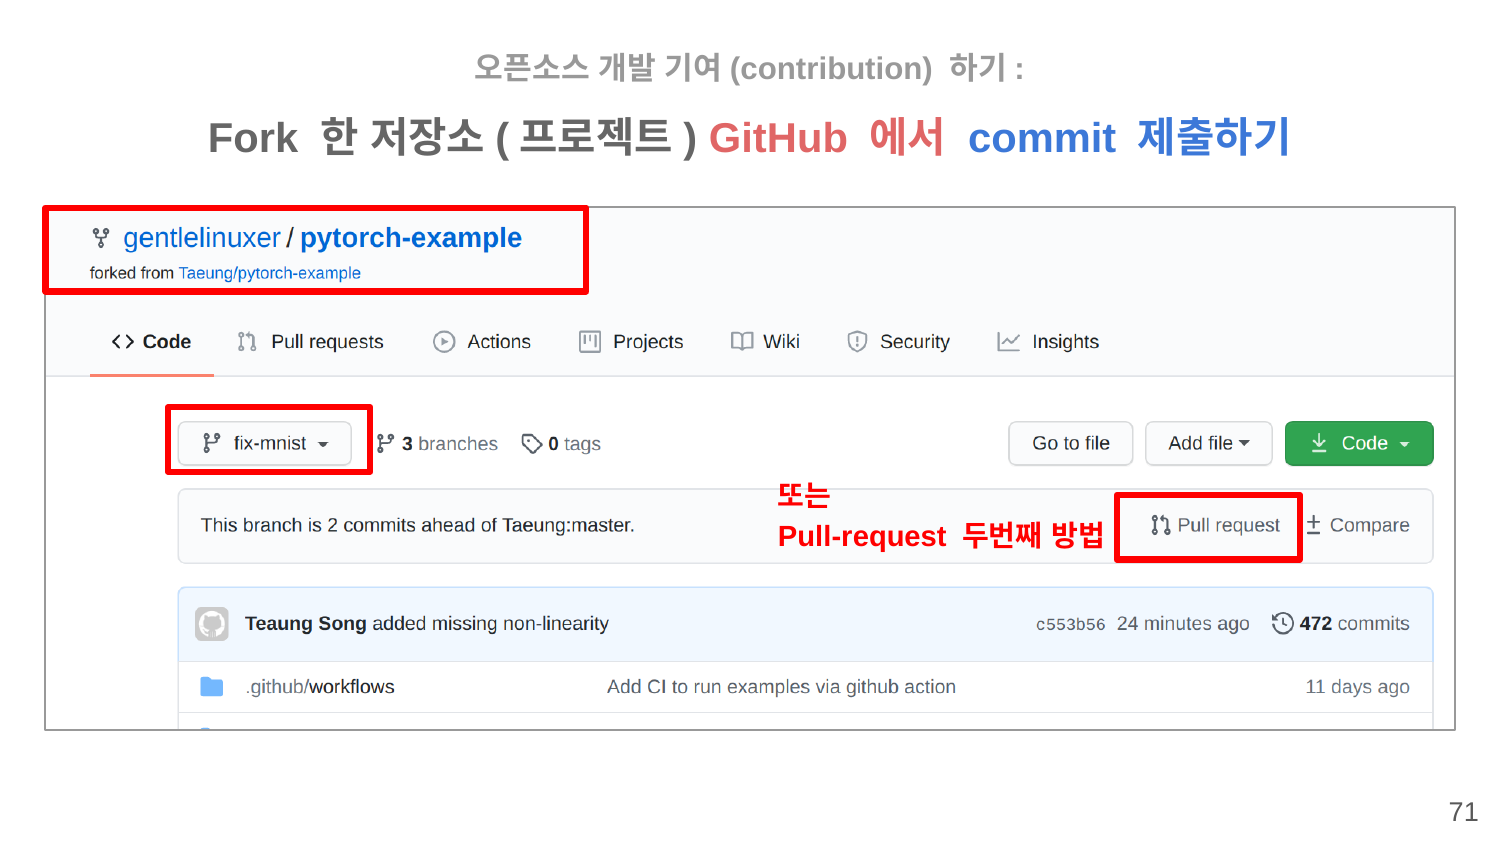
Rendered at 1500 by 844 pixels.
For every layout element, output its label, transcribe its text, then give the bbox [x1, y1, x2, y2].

text_box 오픈소스 개발 기여(contribution) 하기: Fork 한 저장소(프로젝트) GitHub 에서 commit 제출하기 [0, 14, 1500, 208]
picture [45, 207, 1455, 730]
slide_number ‹#› [1403, 779, 1494, 844]
